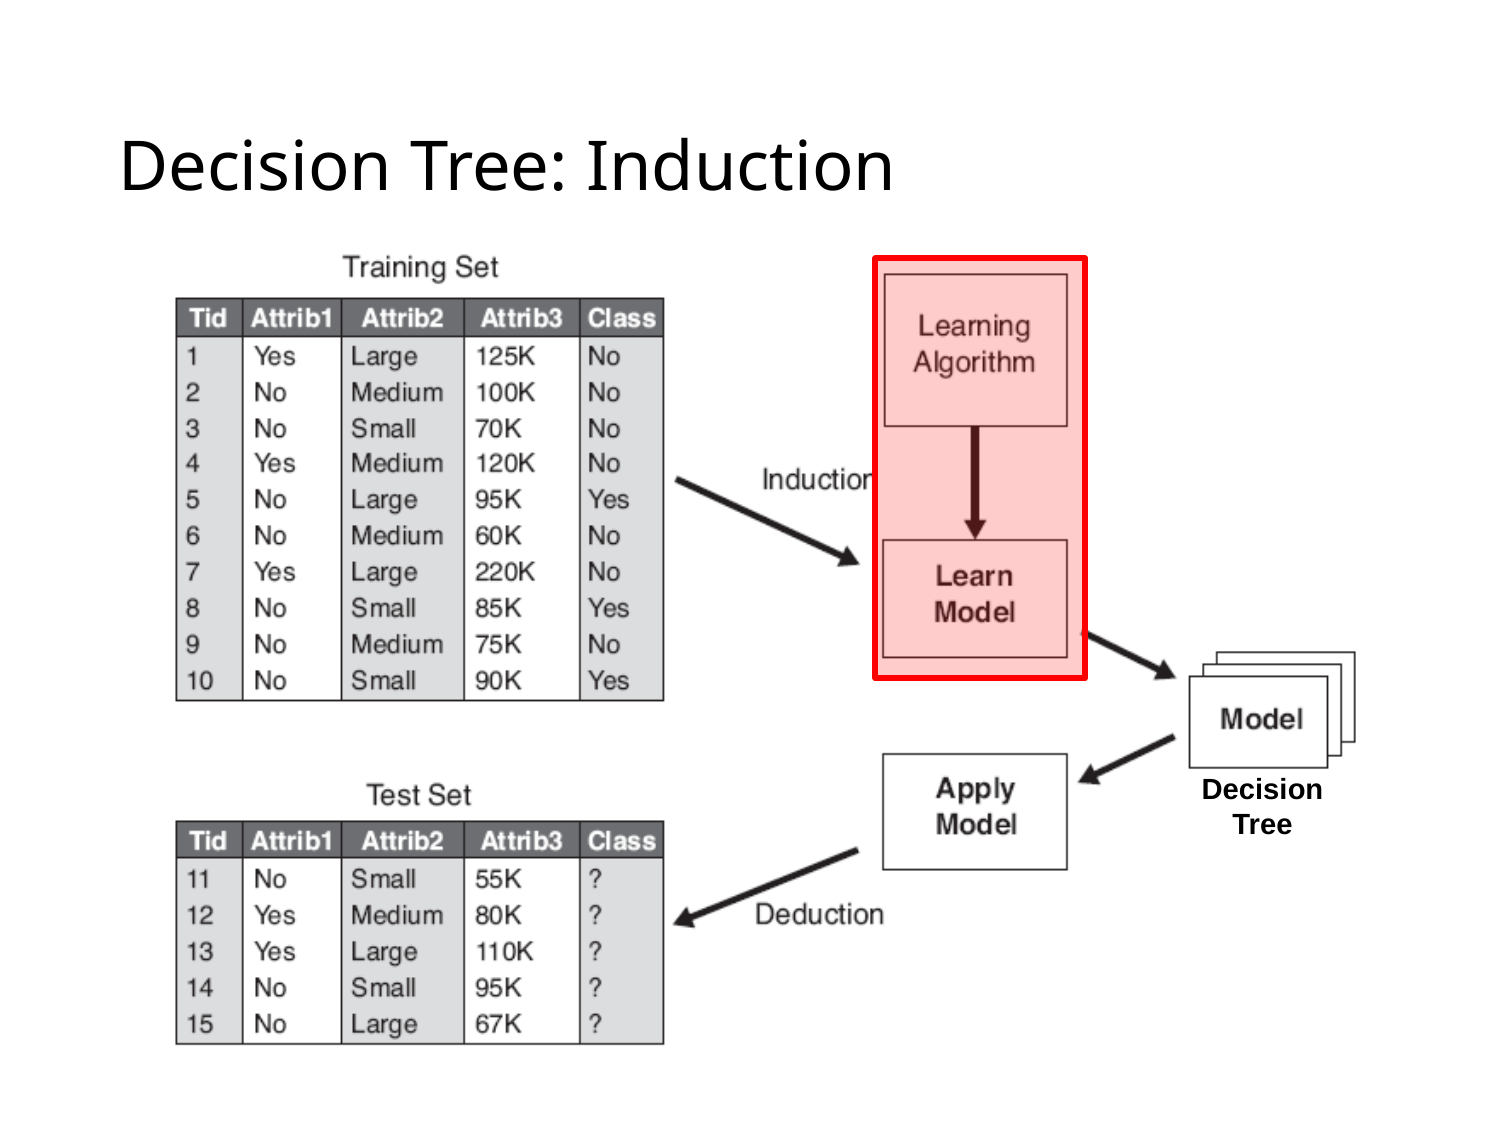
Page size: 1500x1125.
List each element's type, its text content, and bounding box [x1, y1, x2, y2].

picture [152, 222, 1380, 1063]
title Decision Tree: Induction [103, 59, 1397, 278]
